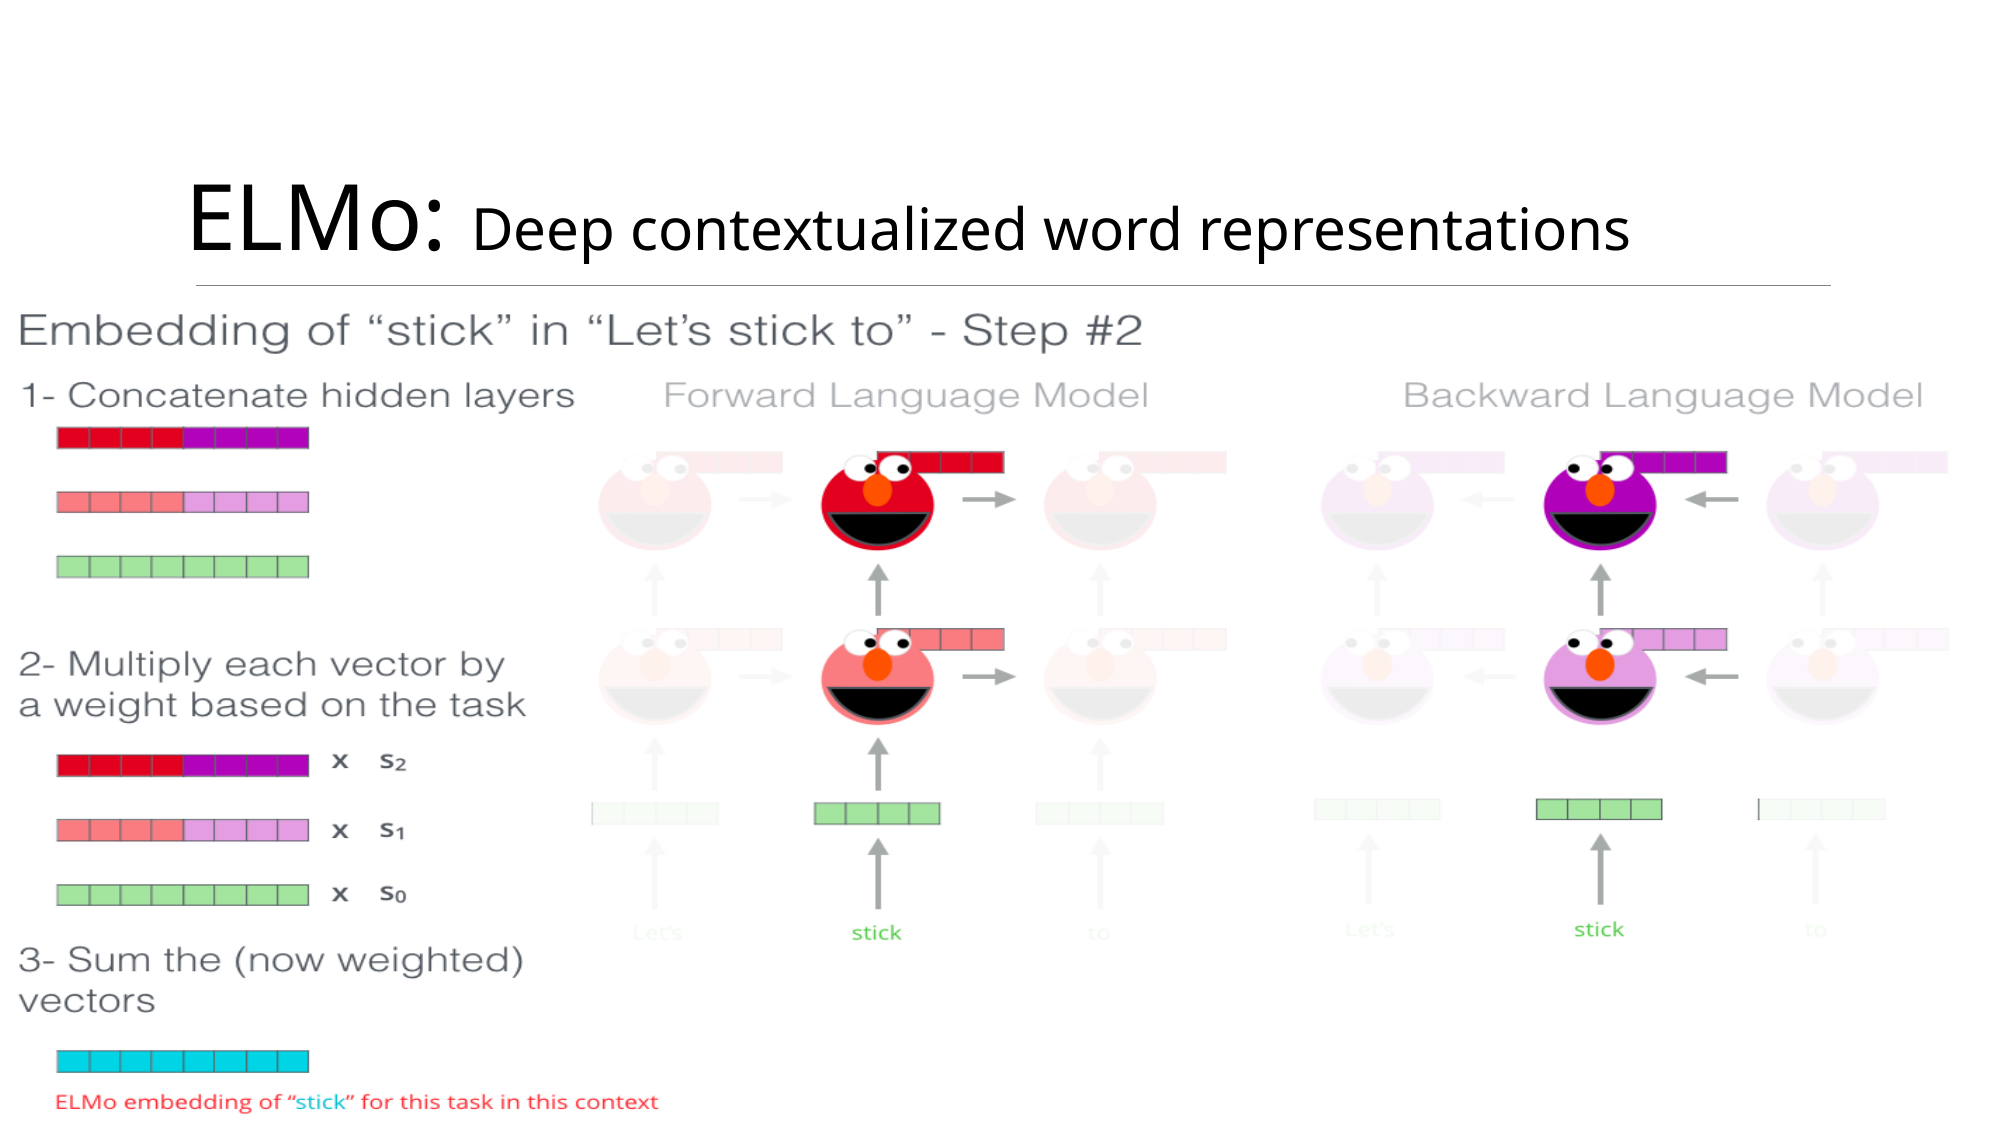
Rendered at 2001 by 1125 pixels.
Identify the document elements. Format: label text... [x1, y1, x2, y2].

text_box ELMo: Deep contextualized word representations [169, 112, 1895, 299]
picture [0, 302, 2000, 1125]
